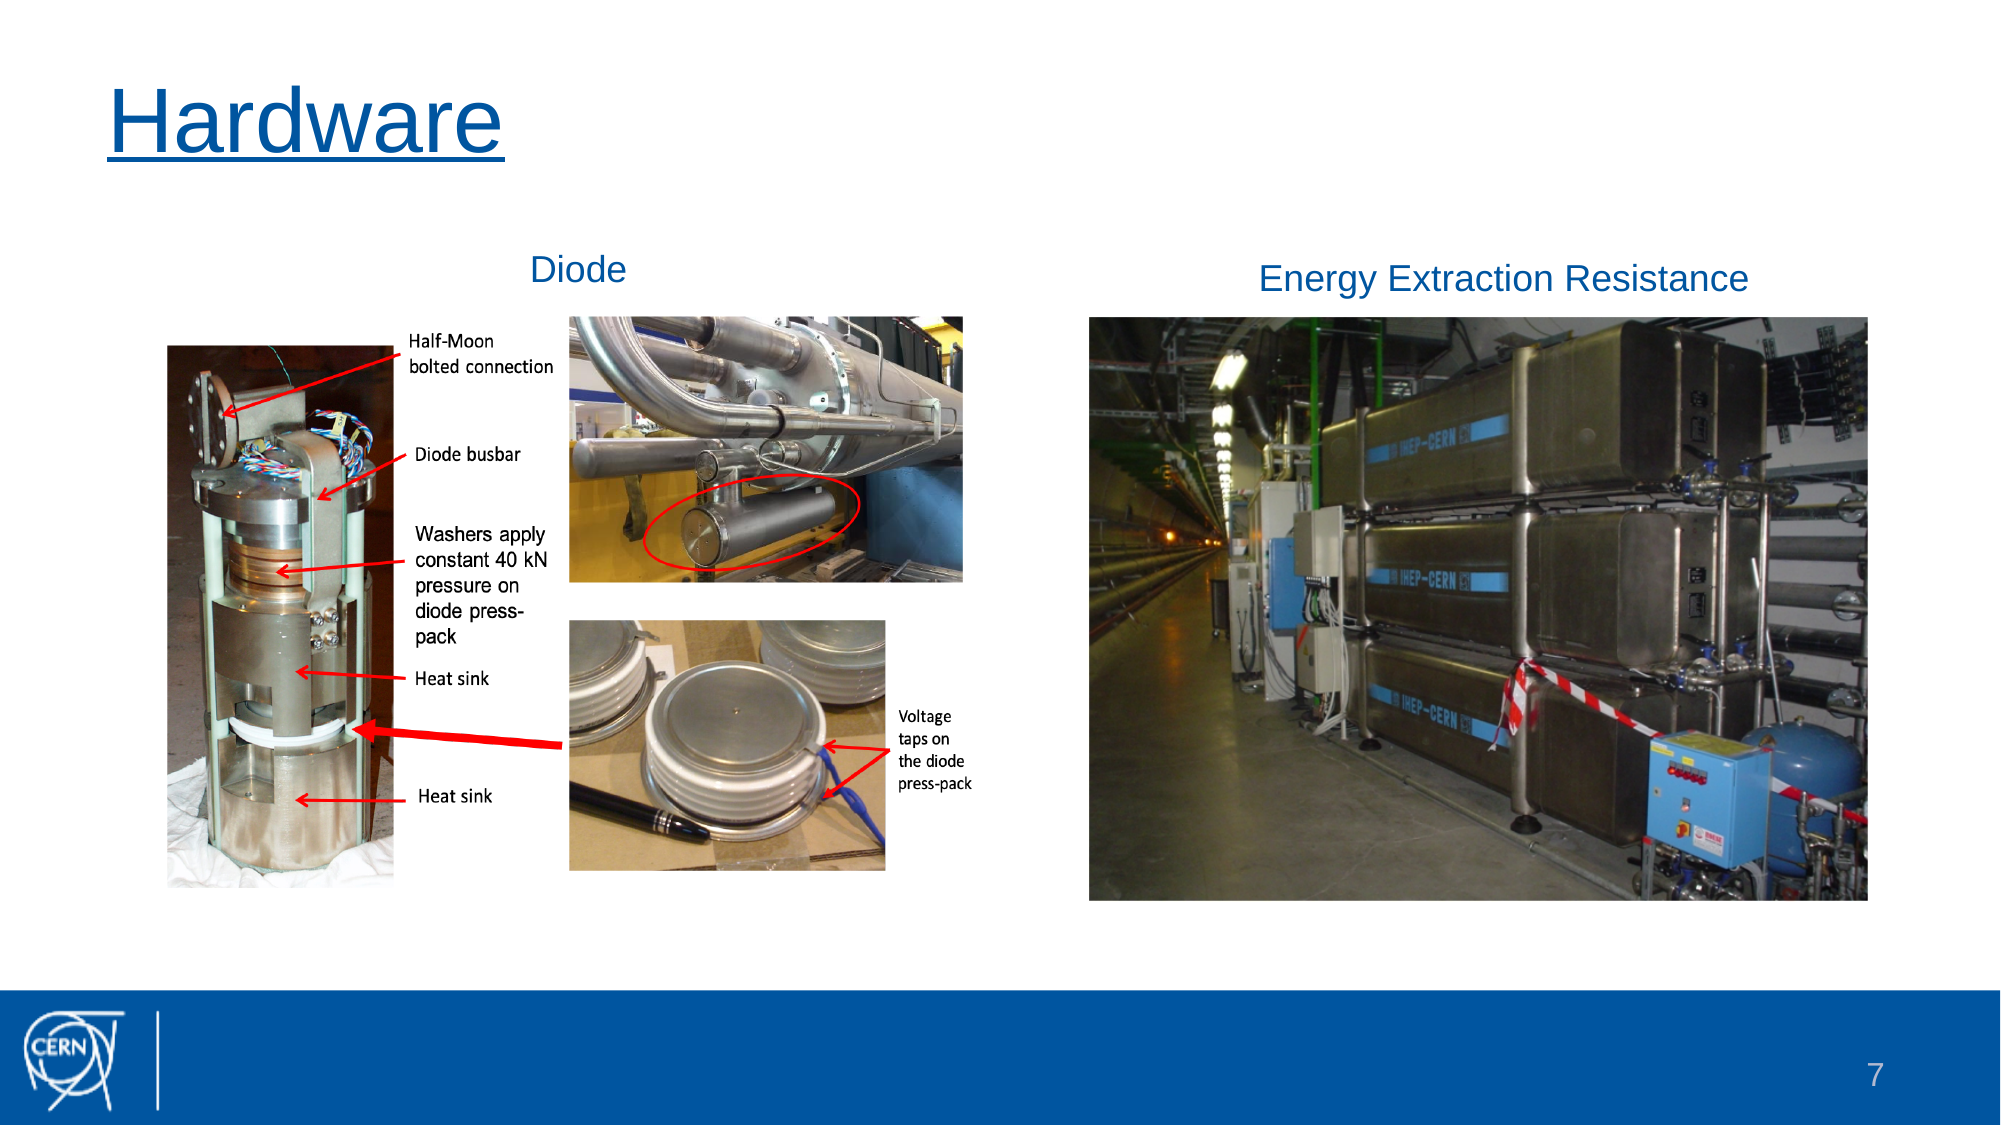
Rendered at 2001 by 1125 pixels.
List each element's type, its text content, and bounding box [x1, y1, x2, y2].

text_box Energy Extraction Resistance [999, 246, 2000, 307]
slide_number 7 [1790, 1042, 1900, 1103]
picture [1088, 316, 1869, 903]
text_box Diode [74, 237, 1075, 298]
picture [166, 316, 983, 888]
title Hardware [99, 38, 1900, 193]
